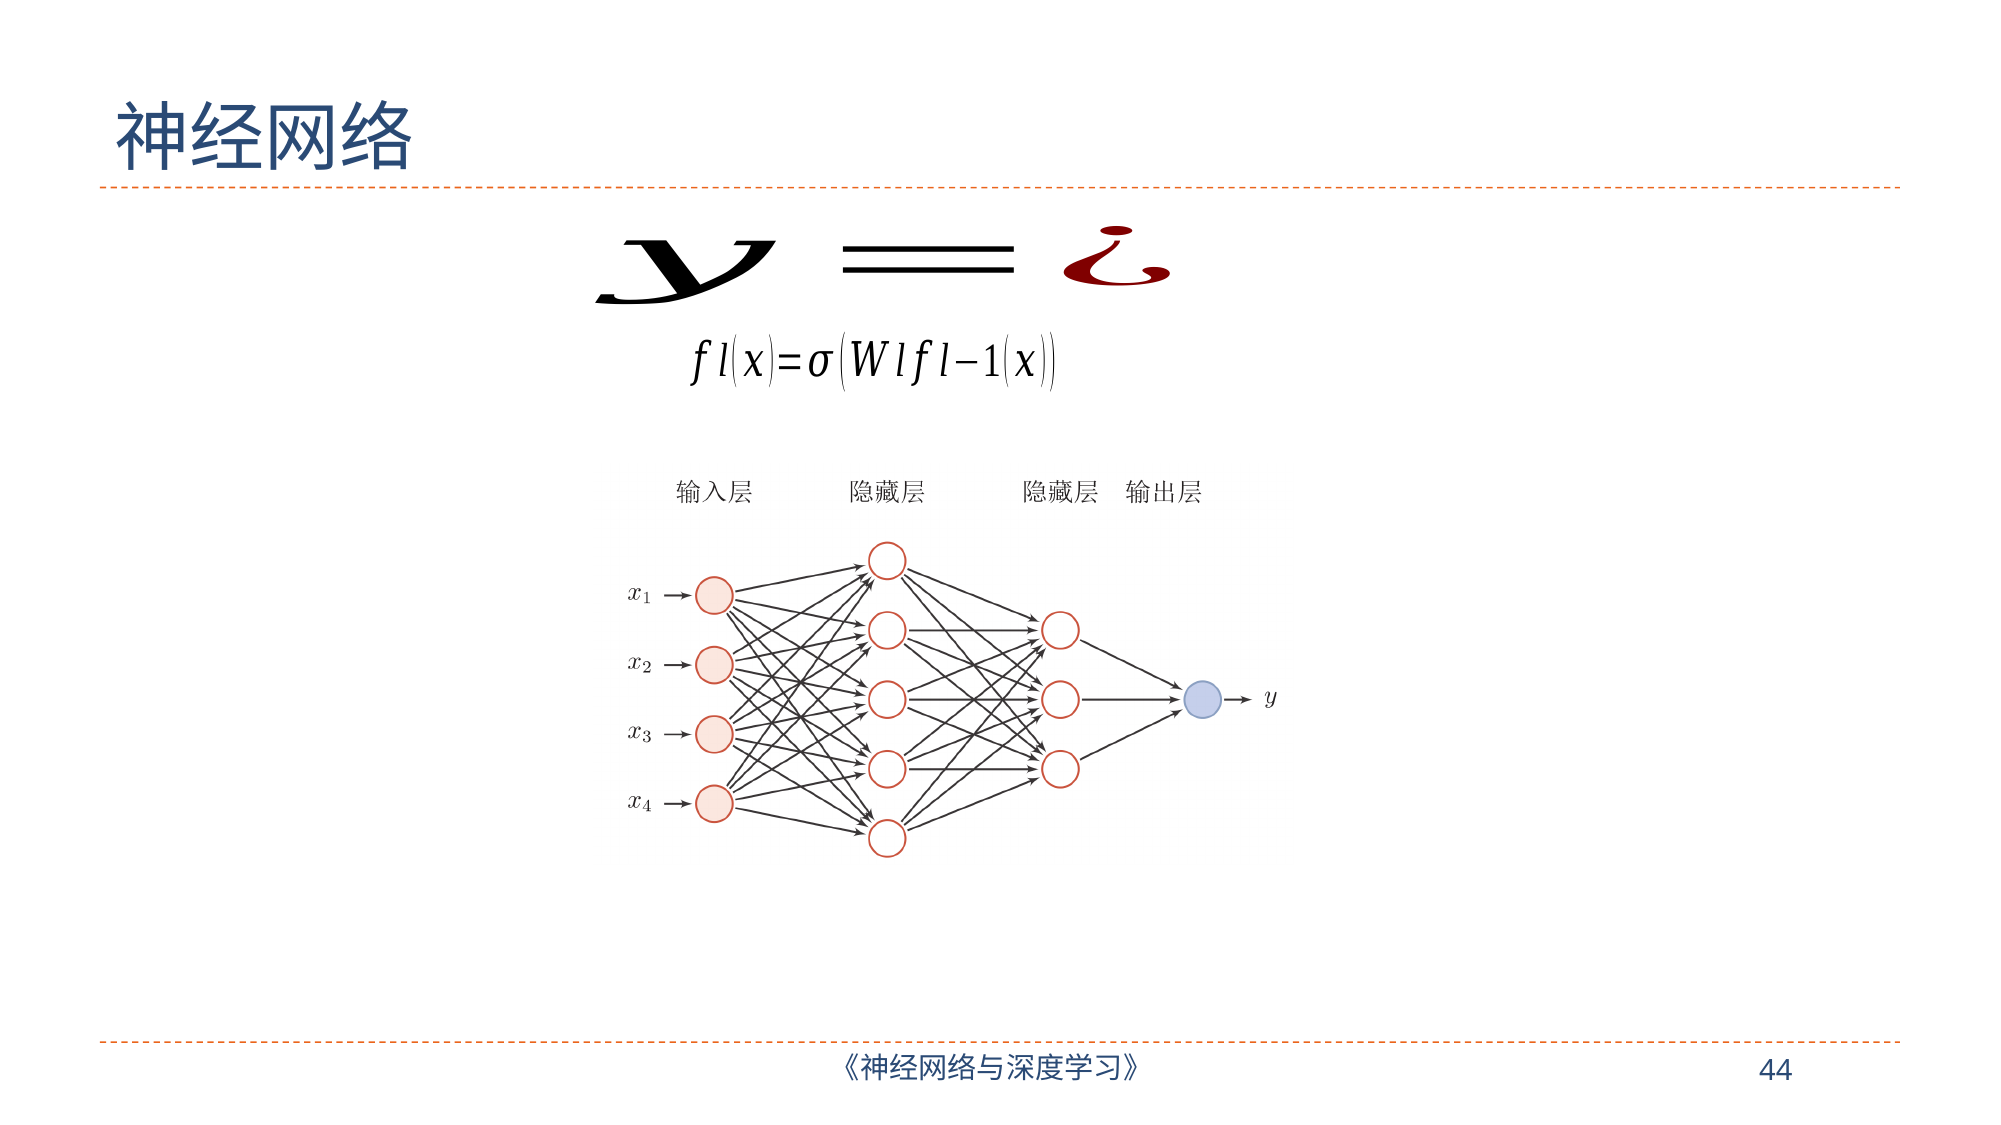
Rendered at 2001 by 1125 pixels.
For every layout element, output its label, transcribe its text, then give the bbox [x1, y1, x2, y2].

title 神经网络 [99, 24, 1900, 188]
picture [593, 463, 1294, 865]
